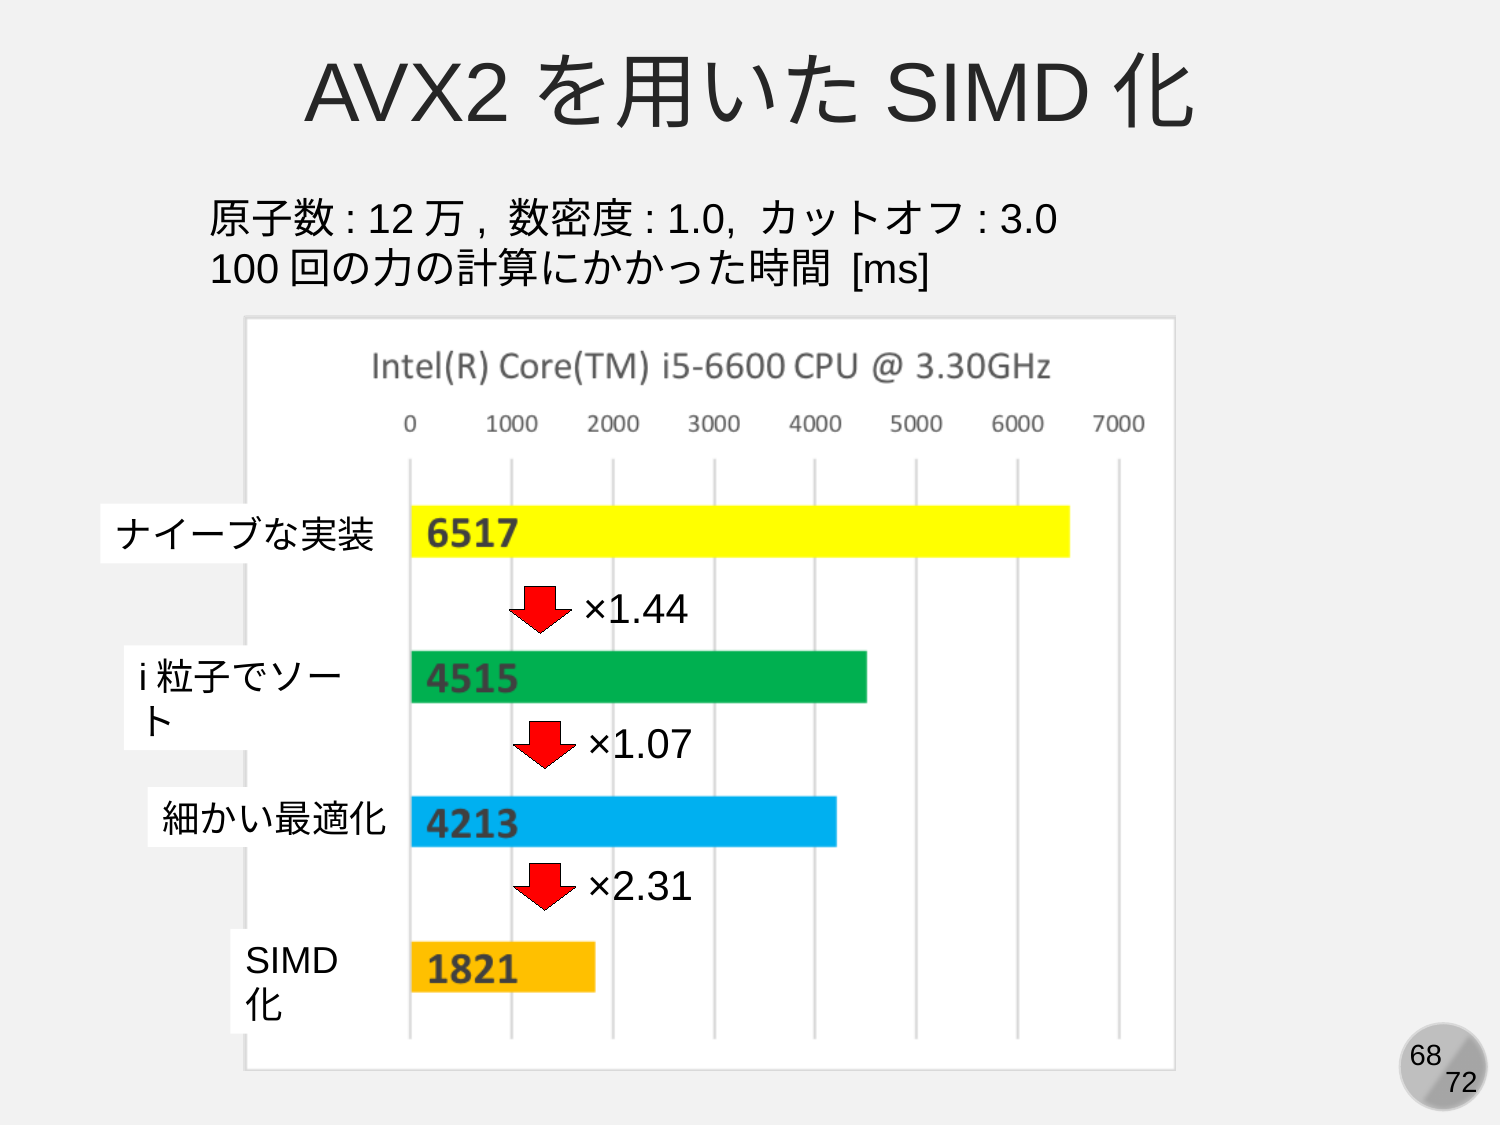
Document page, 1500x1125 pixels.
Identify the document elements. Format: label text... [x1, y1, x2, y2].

text_box 原子数: 12万, 数密度: 1.0, カットオフ: 3.0 100回の力の計算にかかった時間 [ms] [194, 184, 1085, 300]
text_box 細かい最適化 [147, 787, 241, 847]
text_box SIMD化 [230, 928, 241, 1034]
text_box i粒子でソート [123, 645, 241, 751]
text_box ナイーブな実装 [100, 503, 241, 564]
list AVX2を用いたSIMD化 [0, 31, 1500, 155]
picture [241, 314, 1176, 1071]
